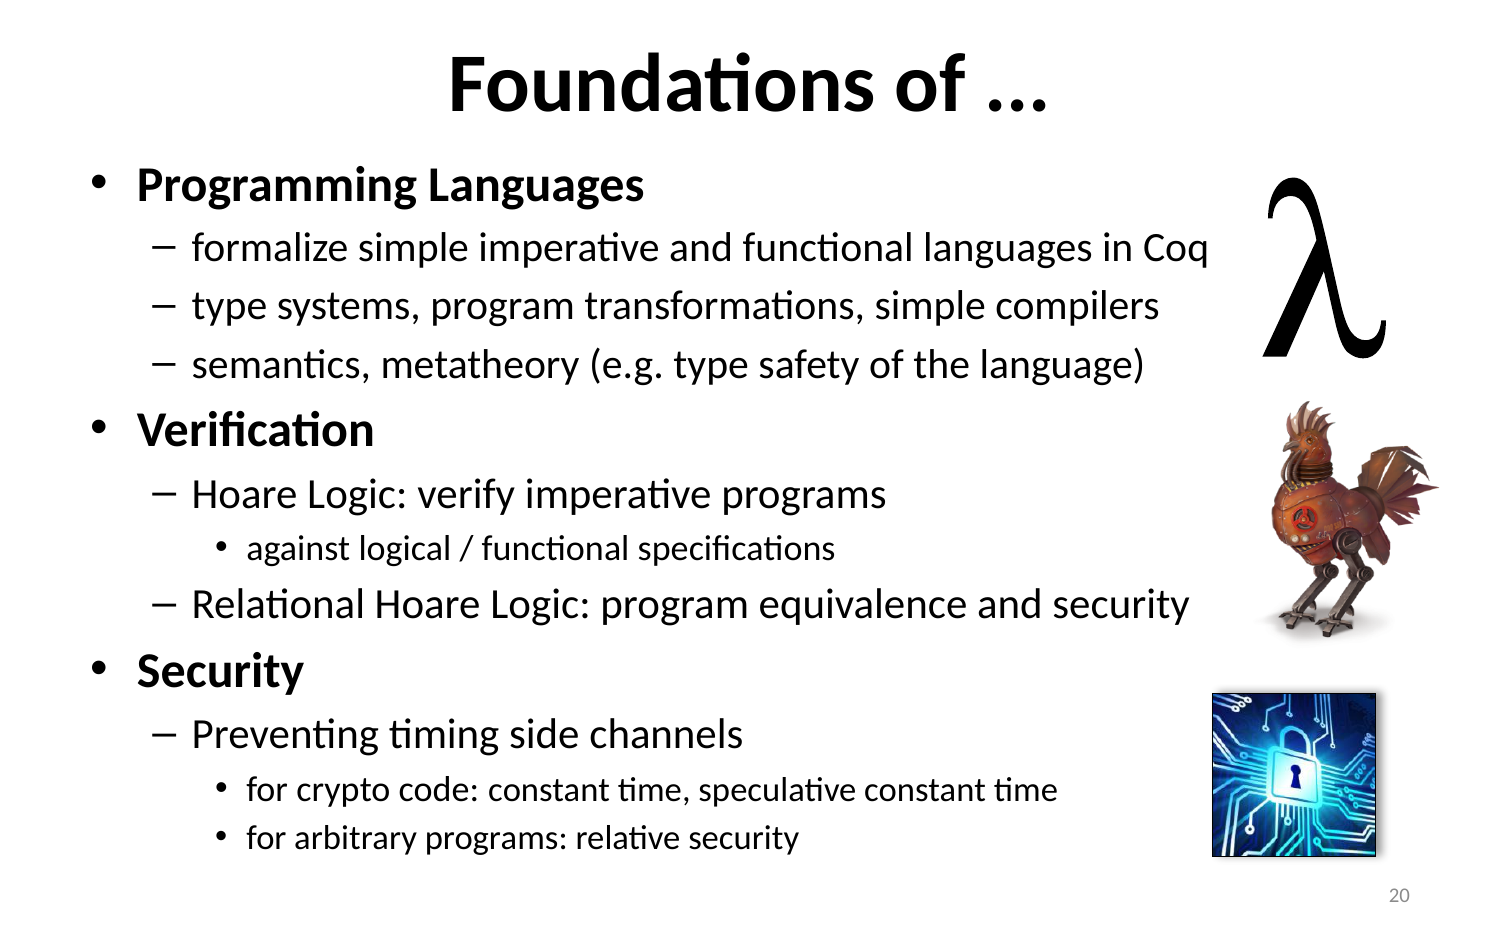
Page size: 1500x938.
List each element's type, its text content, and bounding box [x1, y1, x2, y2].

picture [1212, 693, 1376, 857]
picture [1216, 396, 1451, 657]
title Foundations of ... [75, 0, 1425, 143]
slide_number 20 [1074, 868, 1425, 919]
picture [1224, 167, 1438, 382]
list Programming Languages formalize simple imperative and functional languages in Coq type systems, program transformations, simple compilers semantics, metatheory (e.g. type safety of the language) Verification Hoare Logic: verify imperative programs against logical / functional specifications Relational Hoare Logic: program equivalence and security Security Preventing timing side channels for crypto code: constant time, speculative constant time for arbitrary programs: relative security [75, 143, 1425, 869]
picture [1312, 846, 1325, 857]
picture [1316, 838, 1325, 847]
